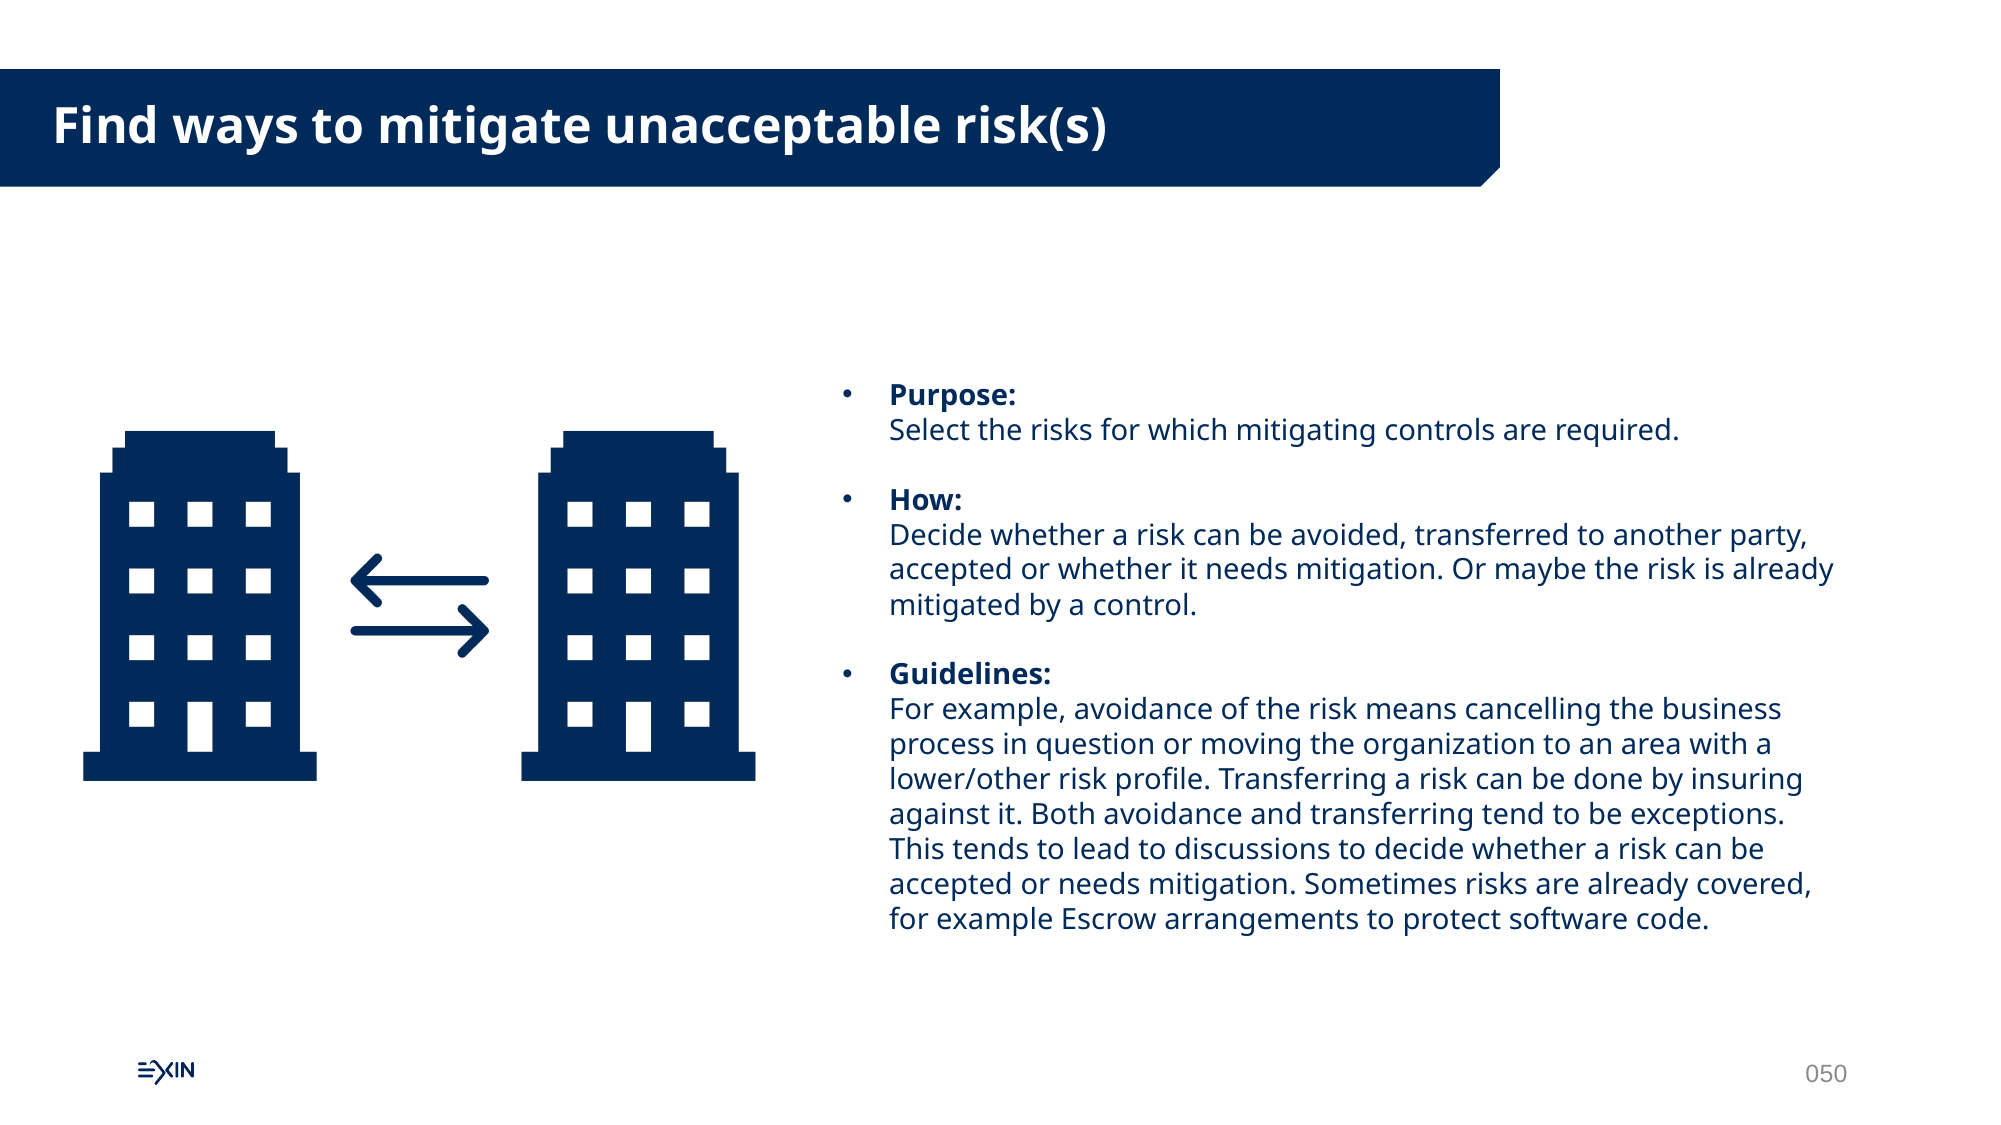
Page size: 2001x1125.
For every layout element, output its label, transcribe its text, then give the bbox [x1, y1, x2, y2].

text_box Purpose: Select the risks for which mitigating controls are required. How: Decide whether a risk can be avoided, transferred to another party, accepted or whether it needs mitigation. Or maybe the risk is already mitigated by a control. Guidelines: For example, avoidance of the risk means cancelling the business process in question or moving the organization to an area with a lower/other risk profile. Transferring a risk can be done by insuring against it. Both avoidance and transferring tend to be exceptions. This tends to lead to discussions to decide whether a risk can be accepted or needs mitigation. Sometimes risks are already covered, for example Escrow arrangements to protect software code. [827, 368, 1853, 943]
text_box Find ways to mitigate unacceptable risk(s) [37, 68, 1463, 186]
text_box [0, 406, 839, 807]
slide_number 050 [1412, 1042, 1863, 1103]
text_box [0, 68, 1501, 188]
picture [138, 1060, 194, 1085]
